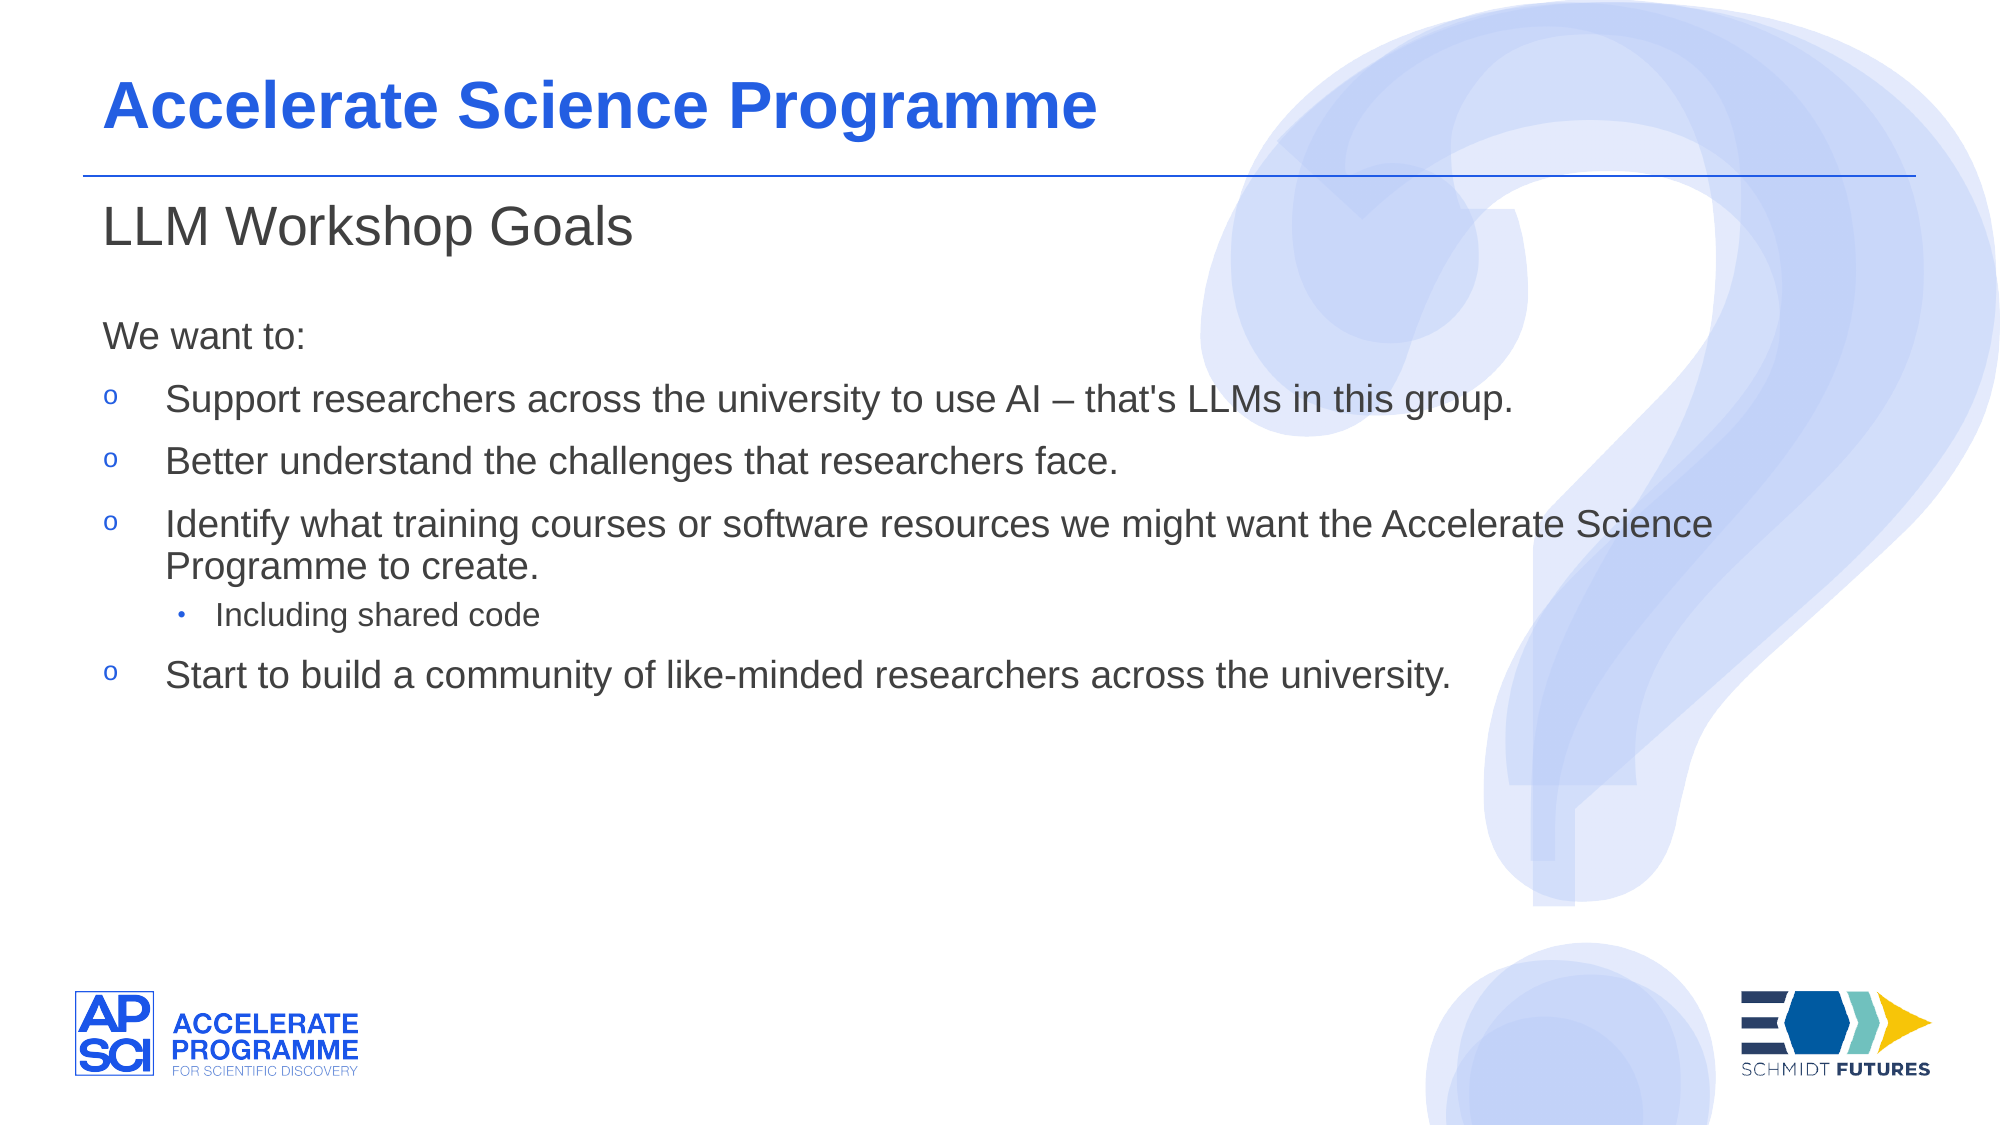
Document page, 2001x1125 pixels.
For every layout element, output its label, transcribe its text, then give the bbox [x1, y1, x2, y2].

picture [1741, 991, 1933, 1076]
list Accelerate Science Programme [82, 61, 1916, 166]
picture [75, 991, 358, 1076]
list We want to: Support researchers across the university to use AI – that's LLMs in this group. Better understand the challenges that researchers face. Identify what training courses or software resources we might want the Accelerate Science Programme to create. Including shared code Start to build a community of like-minded researchers across the university. [82, 306, 1916, 962]
list LLM Workshop Goals [82, 187, 1916, 287]
